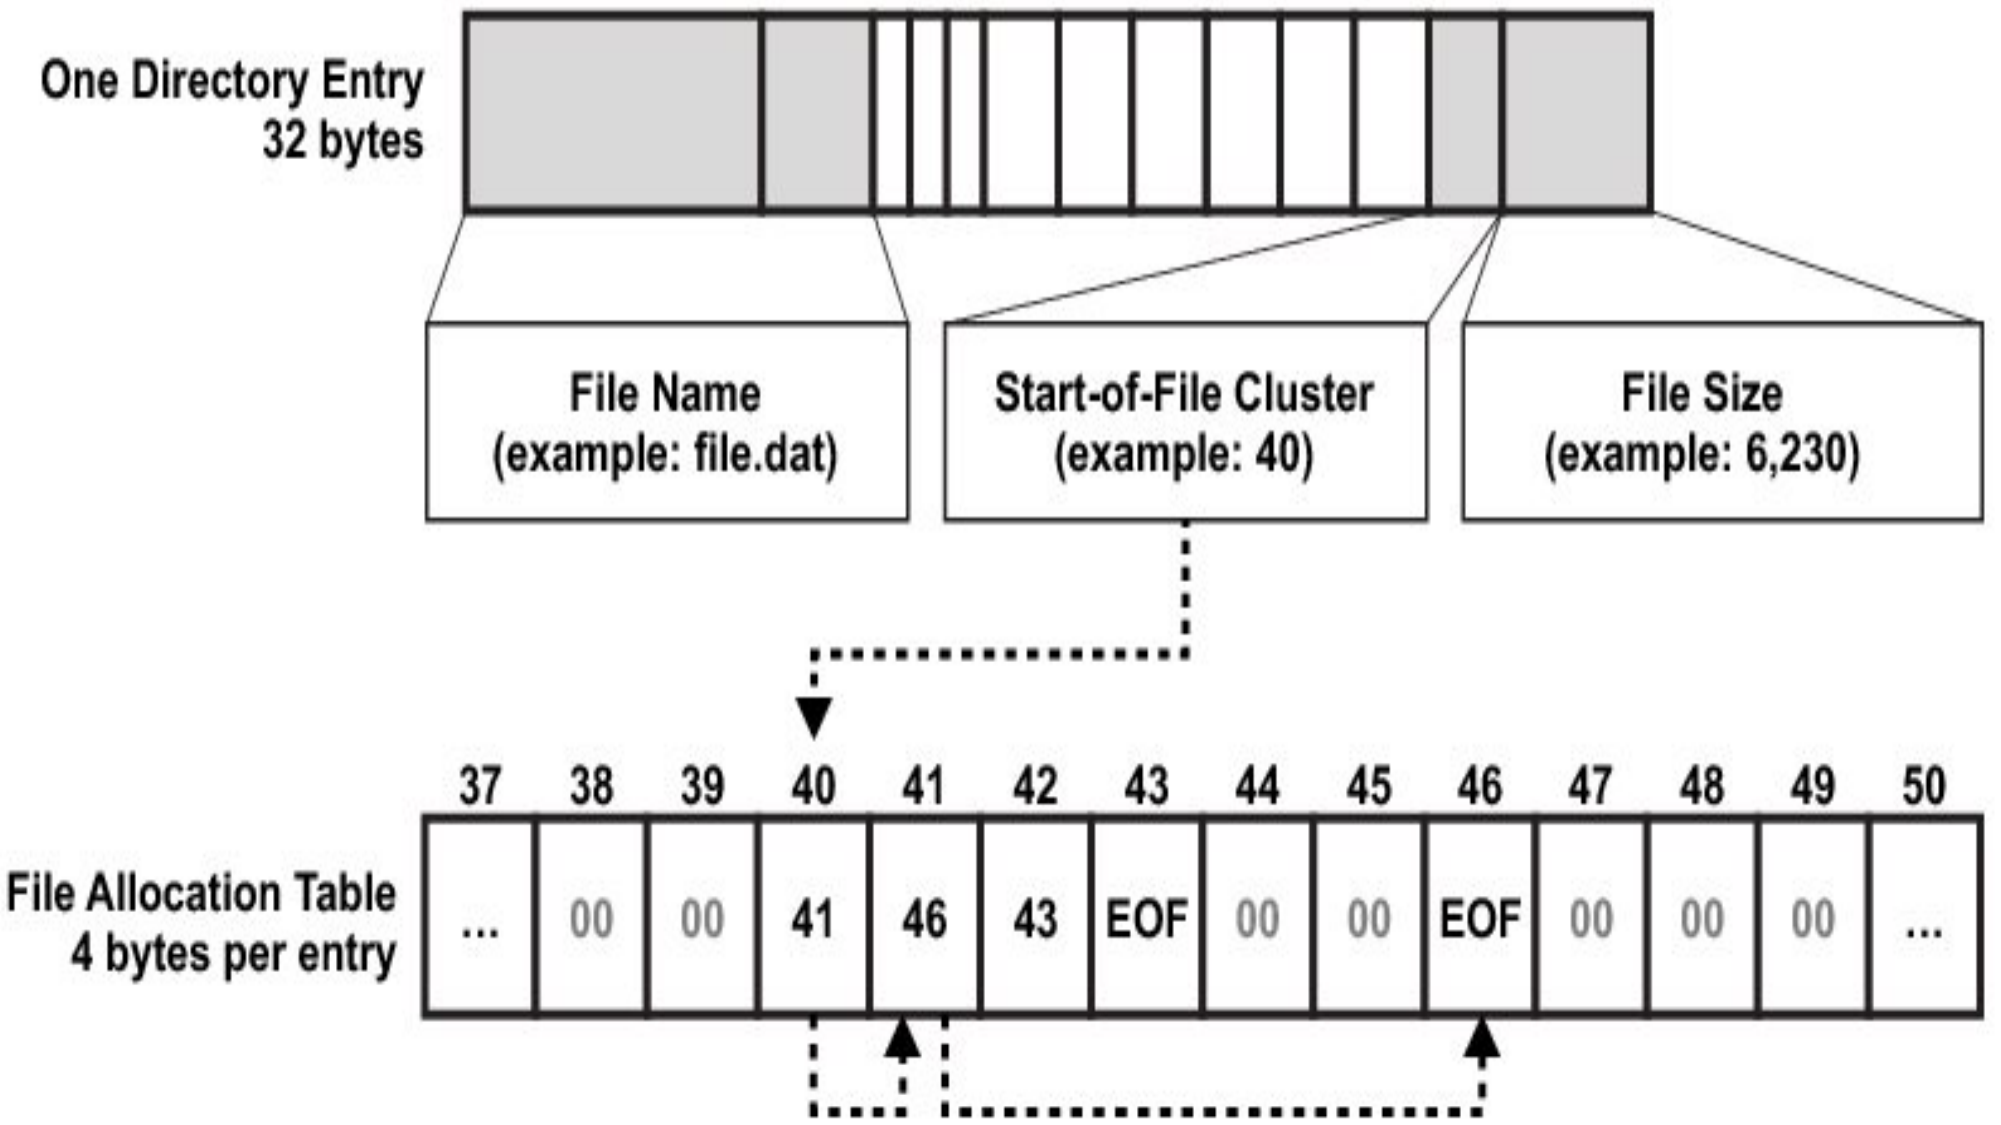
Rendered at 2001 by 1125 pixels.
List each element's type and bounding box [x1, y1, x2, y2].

list [0, 0, 2000, 1125]
